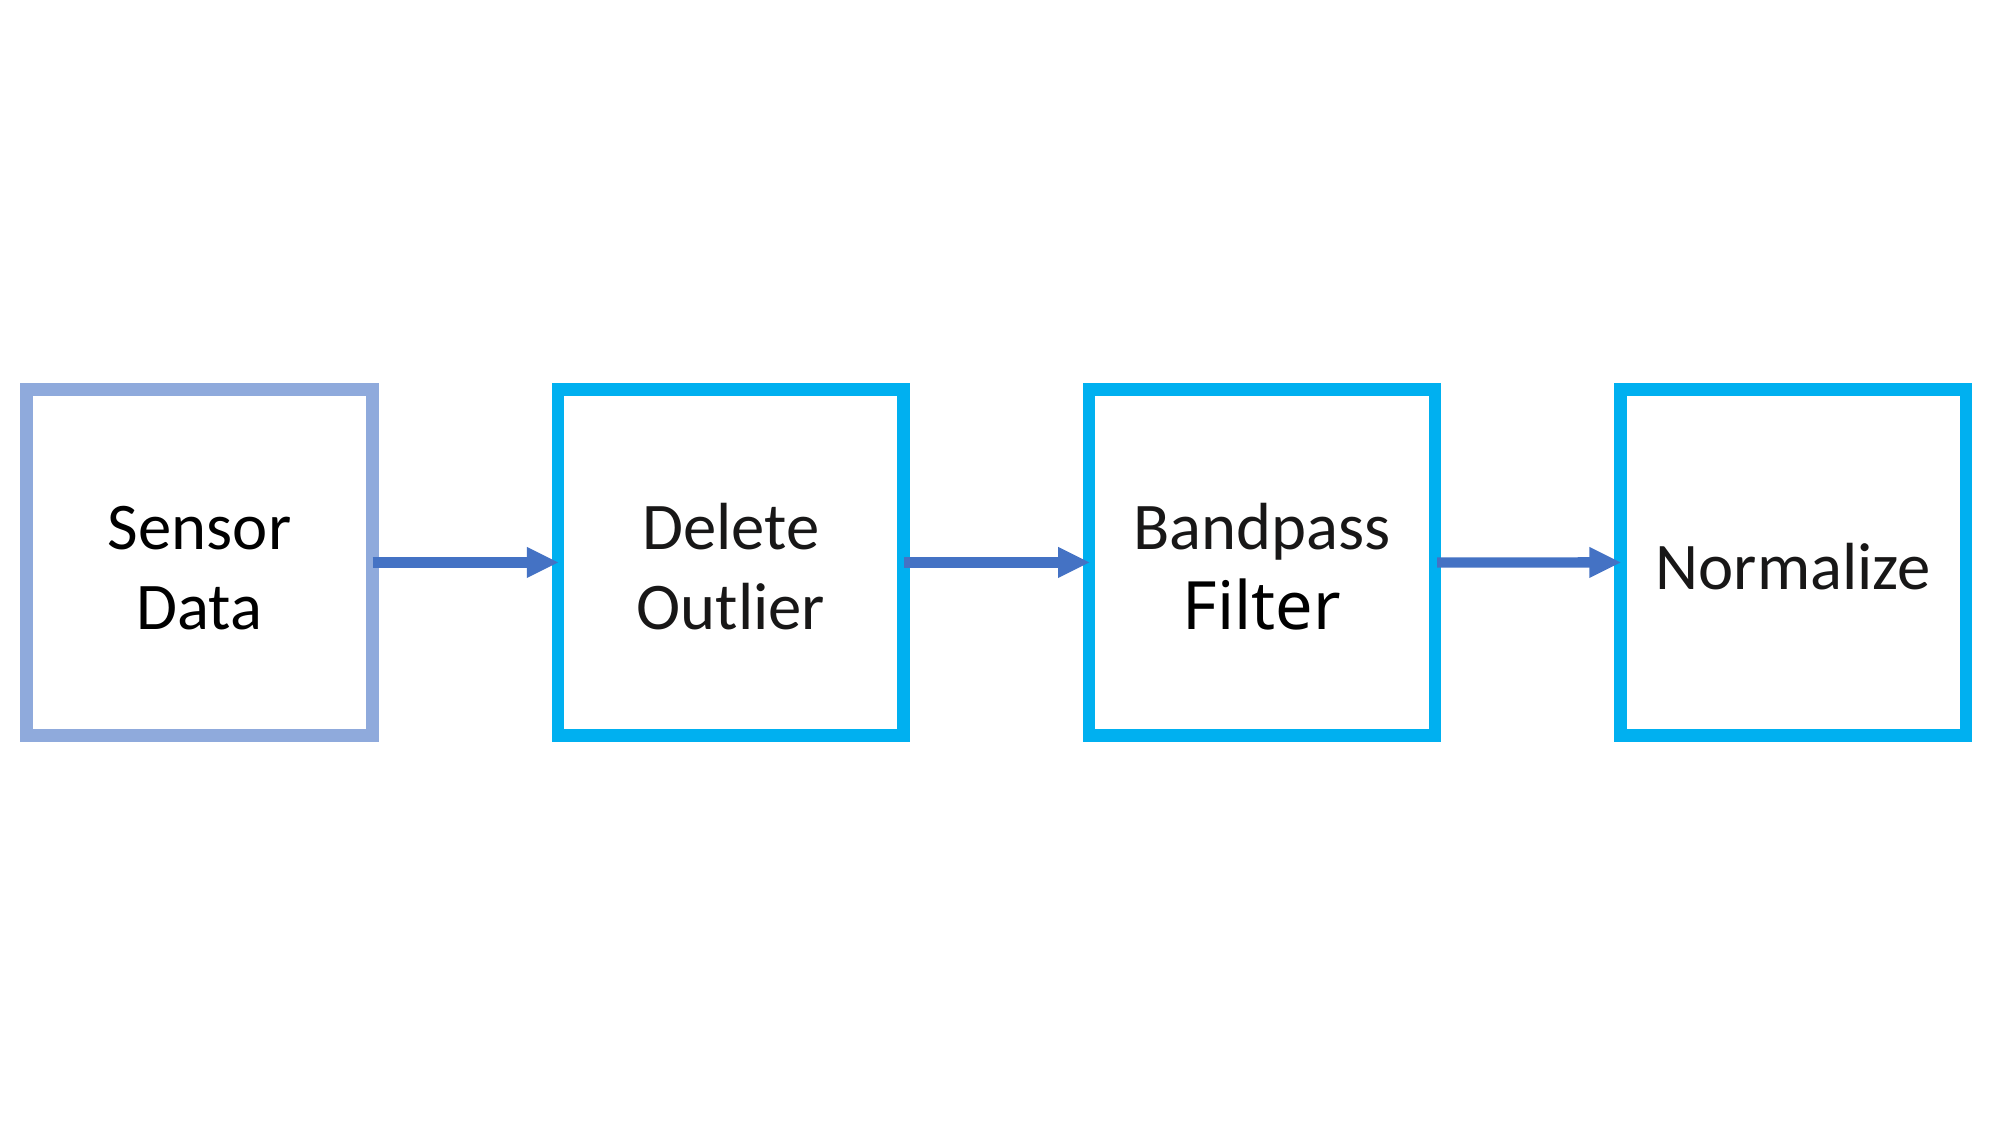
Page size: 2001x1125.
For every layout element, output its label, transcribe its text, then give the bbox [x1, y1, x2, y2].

text_box Delete Outlier [557, 388, 905, 736]
text_box Normalize [1619, 388, 1967, 736]
text_box Sensor Data [26, 388, 374, 736]
text_box Bandpass Filter [1088, 388, 1436, 736]
